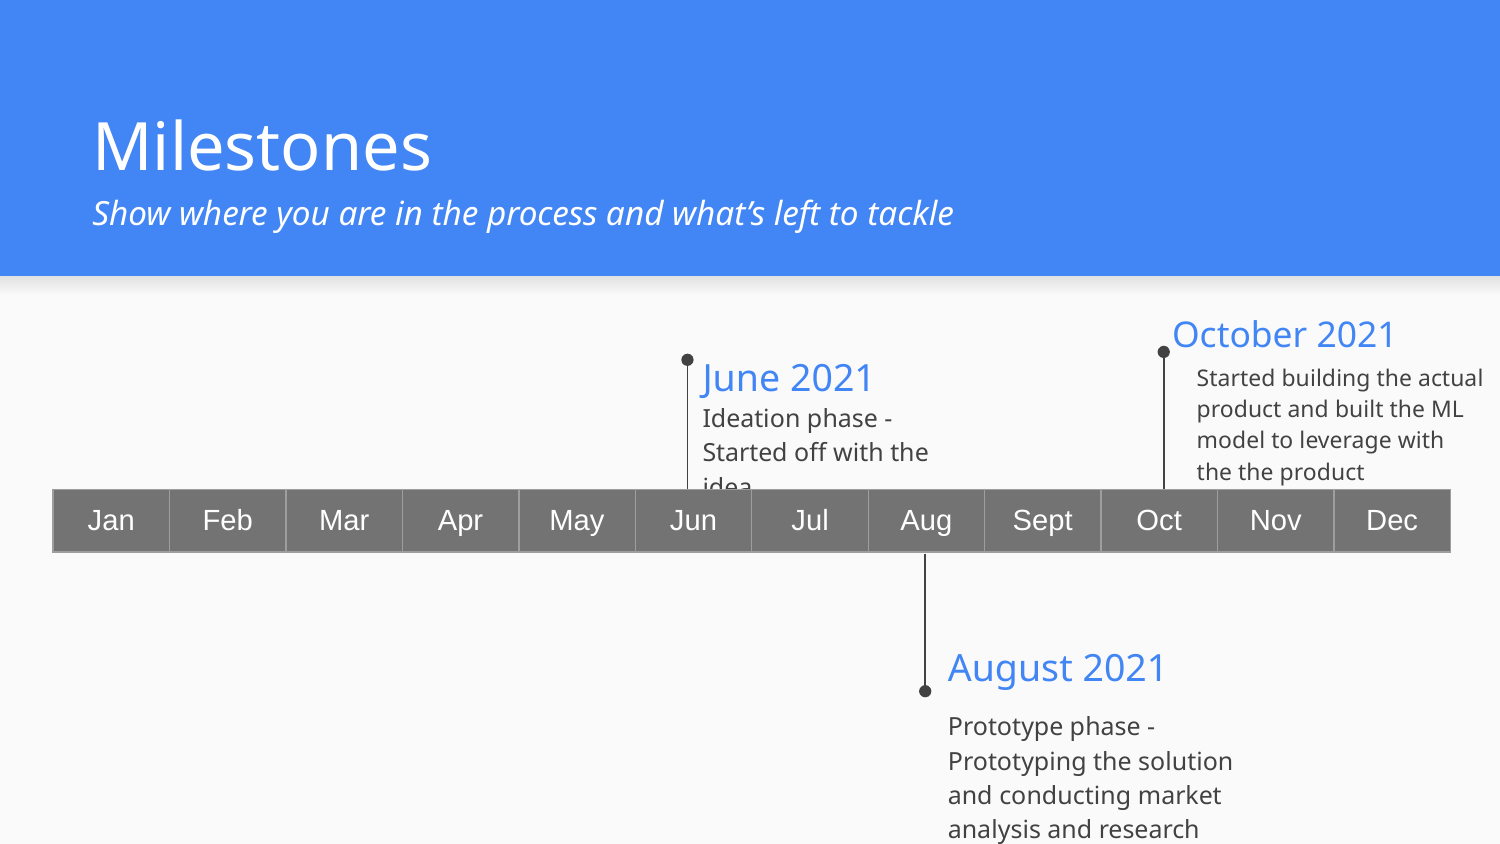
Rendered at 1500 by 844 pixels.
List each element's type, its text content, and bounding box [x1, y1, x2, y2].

table_header Oct [1102, 490, 1217, 551]
table_header Jan [54, 490, 169, 551]
title Milestones Show where you are in the process and what’s left to tackle [77, 121, 1427, 248]
table_header Apr [403, 490, 518, 551]
list Prototype phase - Prototyping the solution and conducting market analysis and research [933, 691, 1252, 818]
table_header Aug [869, 490, 984, 551]
table_header Sept [985, 490, 1100, 551]
list Started building the actual product and built the ML model to leverage with the the product [1181, 343, 1500, 470]
table_header Jul [752, 490, 868, 551]
title August 2021 [933, 634, 1231, 691]
table_header Feb [170, 490, 285, 551]
list Ideation phase - Started off with the idea [691, 382, 985, 478]
table_header Mar [287, 490, 402, 551]
title June 2021 [687, 343, 985, 382]
table_header Nov [1218, 490, 1333, 551]
title October 2021 [1157, 301, 1476, 366]
table_header Jun [636, 490, 751, 551]
table_header Dec [1335, 490, 1450, 551]
table_header May [520, 490, 635, 551]
